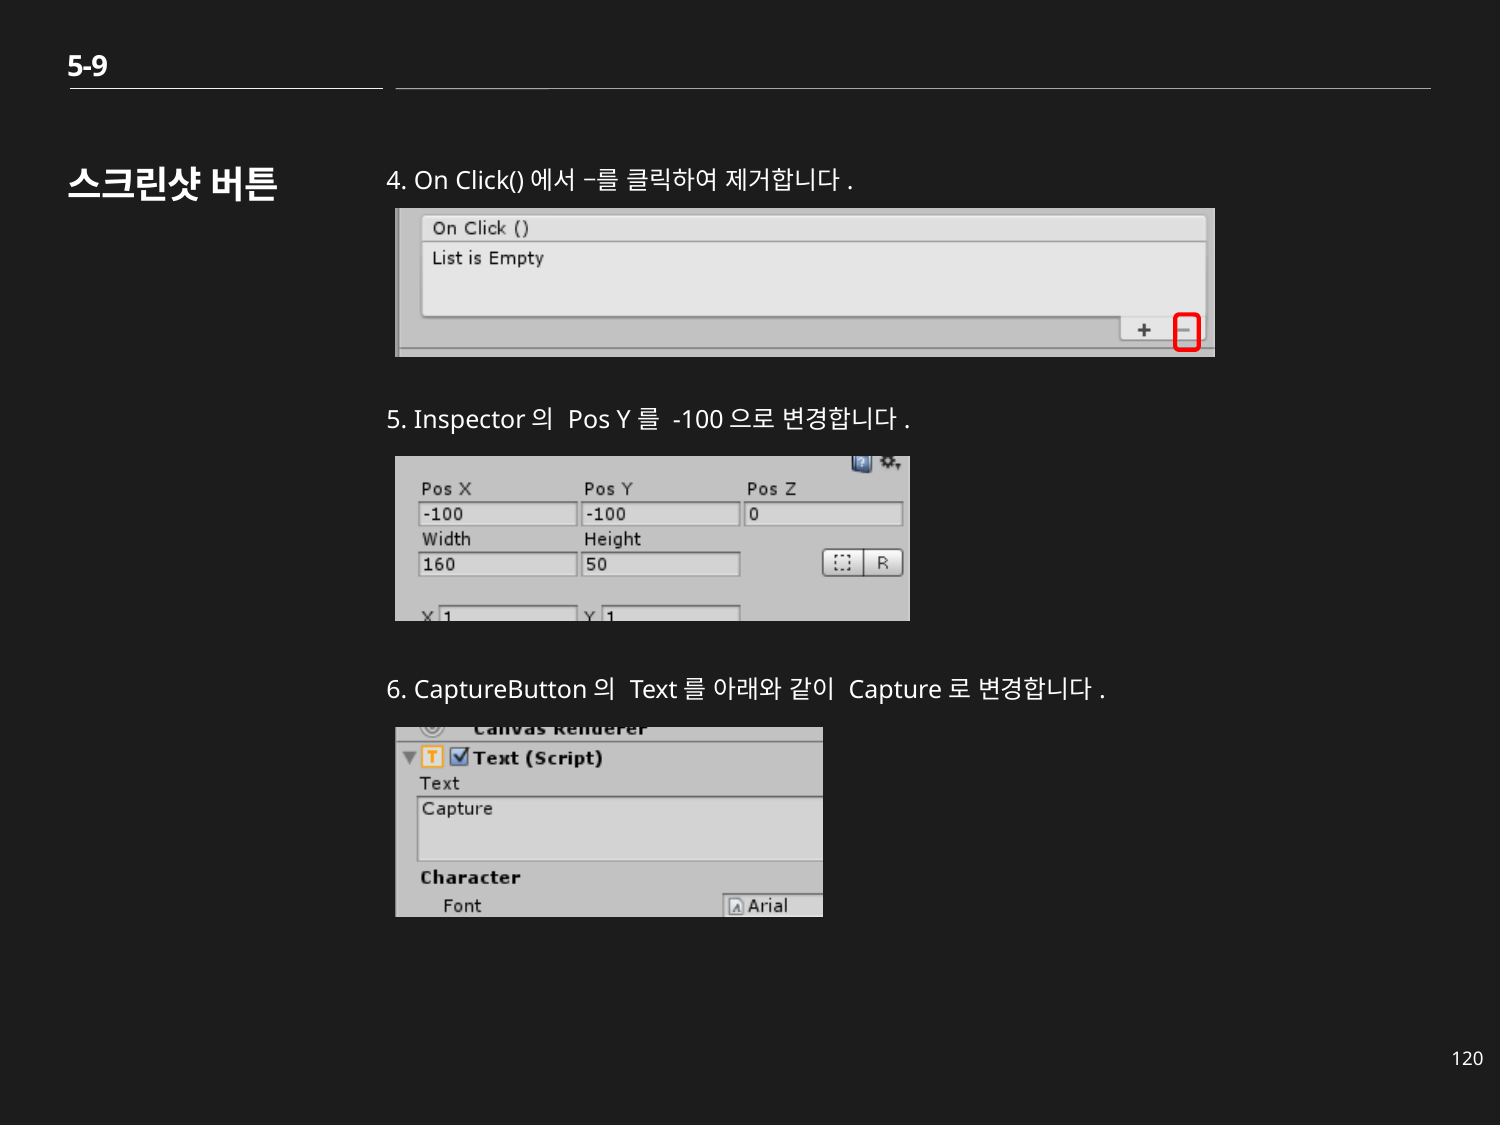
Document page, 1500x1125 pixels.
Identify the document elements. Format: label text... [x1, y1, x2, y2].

picture [395, 455, 910, 621]
picture [395, 727, 823, 918]
picture [395, 207, 1215, 357]
title 스크린샷 버튼 [52, 153, 384, 395]
text_box 5-9 [52, 39, 123, 90]
text_box 4. On Click()에서 –를 클릭하여 제거합니다. 5. Inspector의 Pos Y를 -100으로 변경합니다. 6. CaptureButton의 Text를 아래와 같이 Capture로 변경합니다. [371, 157, 1121, 711]
text_box 120 [1377, 1039, 1499, 1080]
